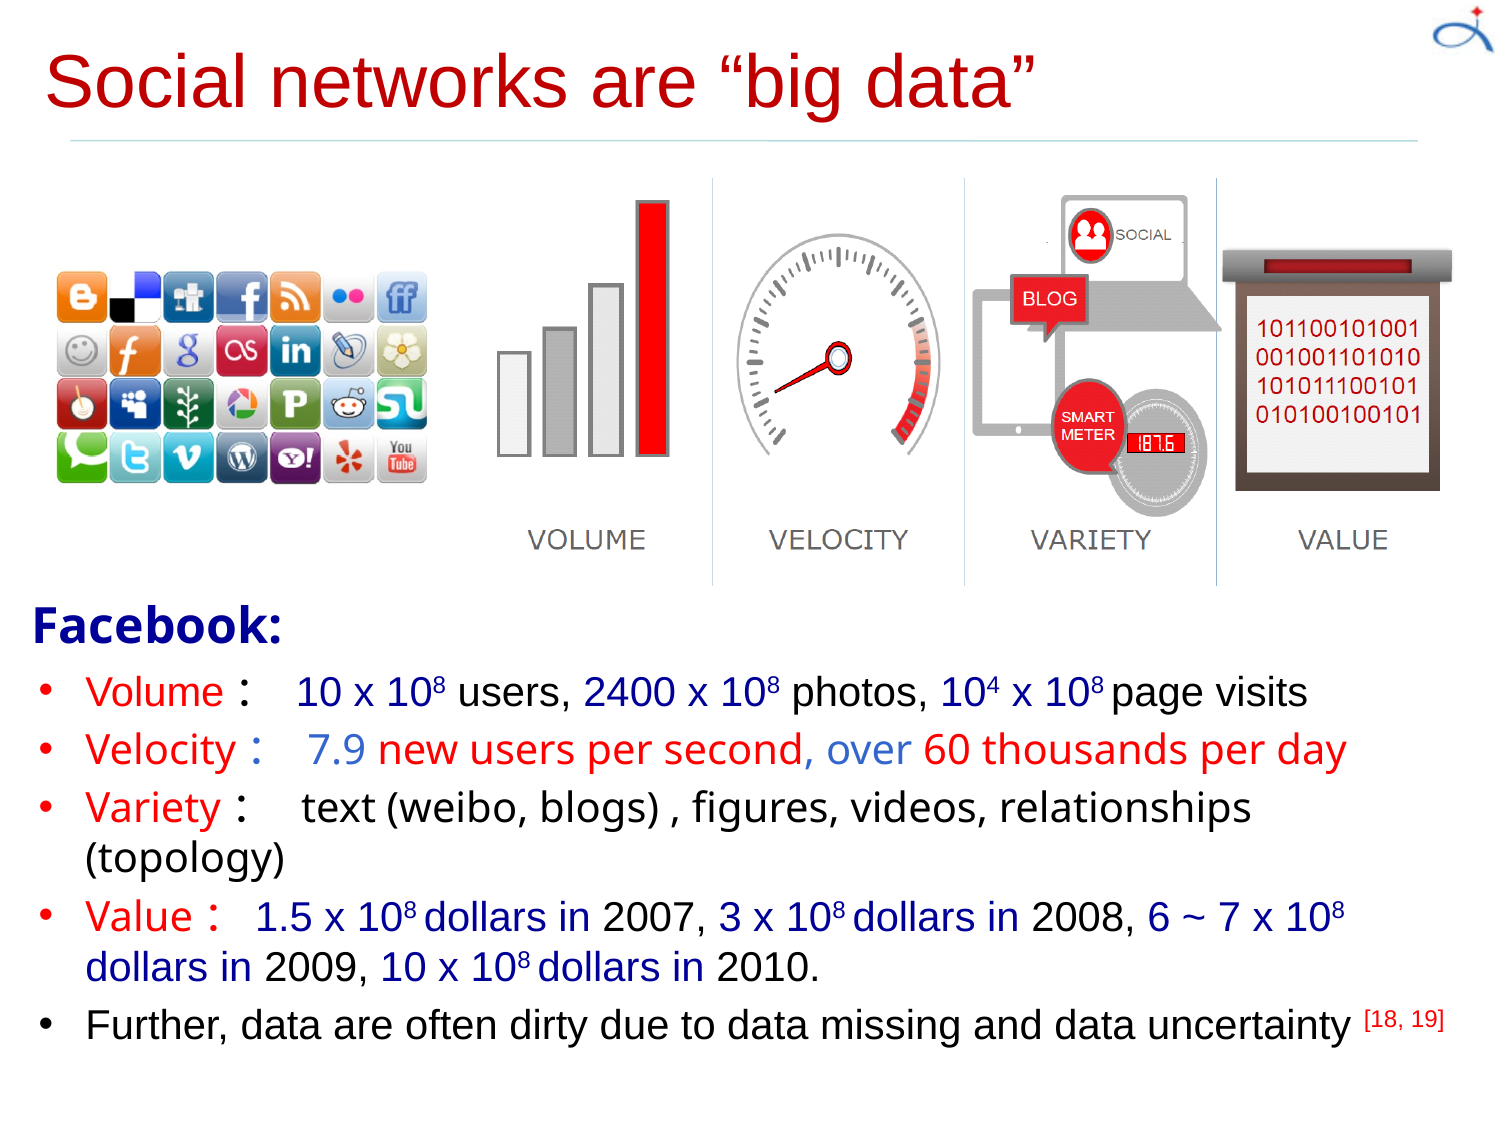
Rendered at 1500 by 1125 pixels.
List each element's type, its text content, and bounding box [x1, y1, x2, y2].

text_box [23, 585, 1471, 1095]
picture [41, 255, 442, 498]
picture [1432, 5, 1495, 55]
title Social networks are “big data” [29, 11, 1448, 143]
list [466, 178, 1466, 584]
